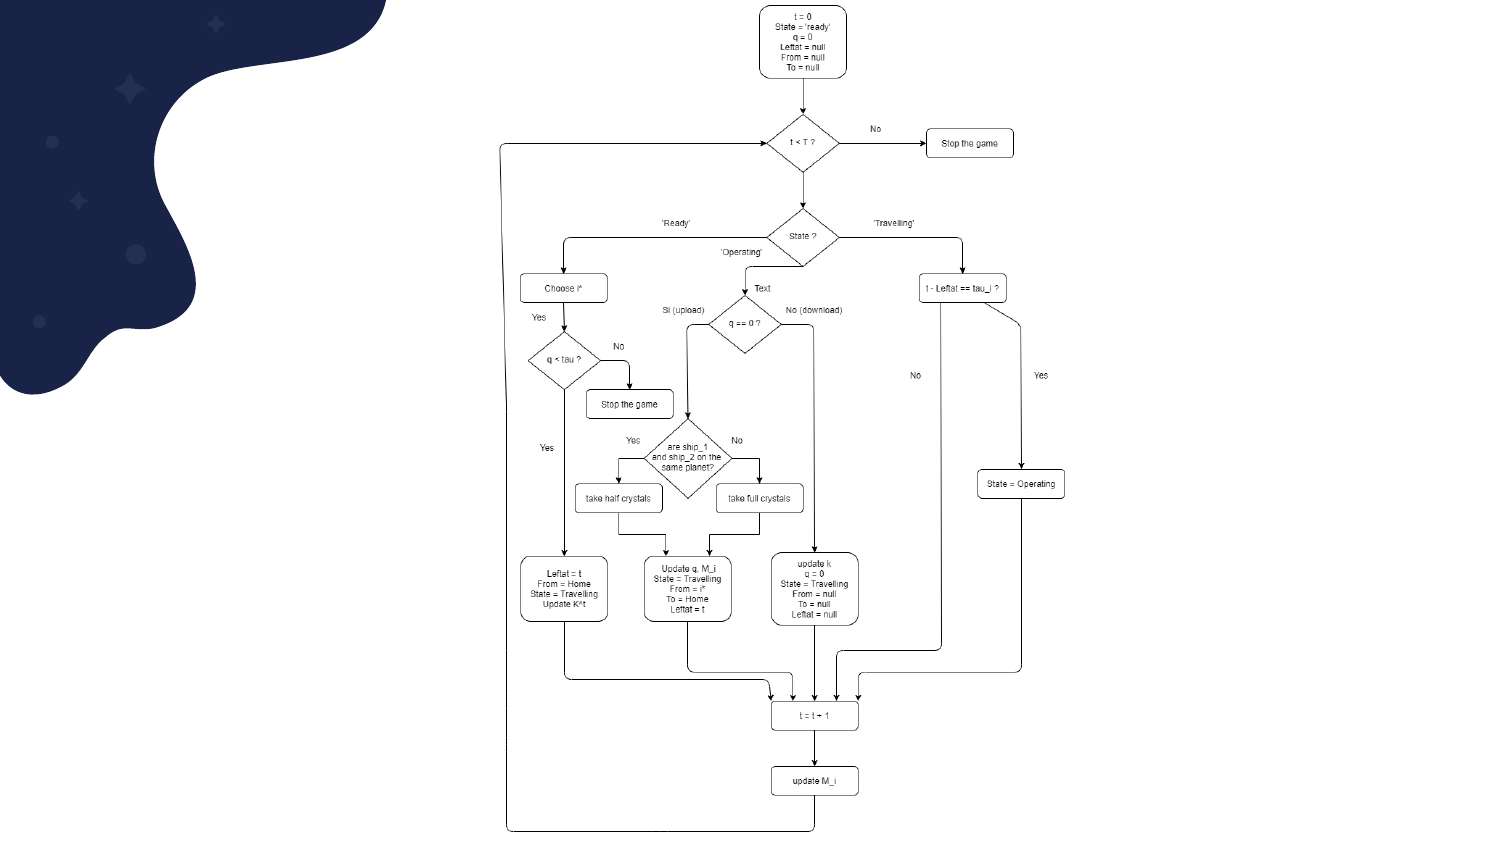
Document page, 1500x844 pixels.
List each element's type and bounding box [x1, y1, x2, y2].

picture [494, 5, 1065, 839]
